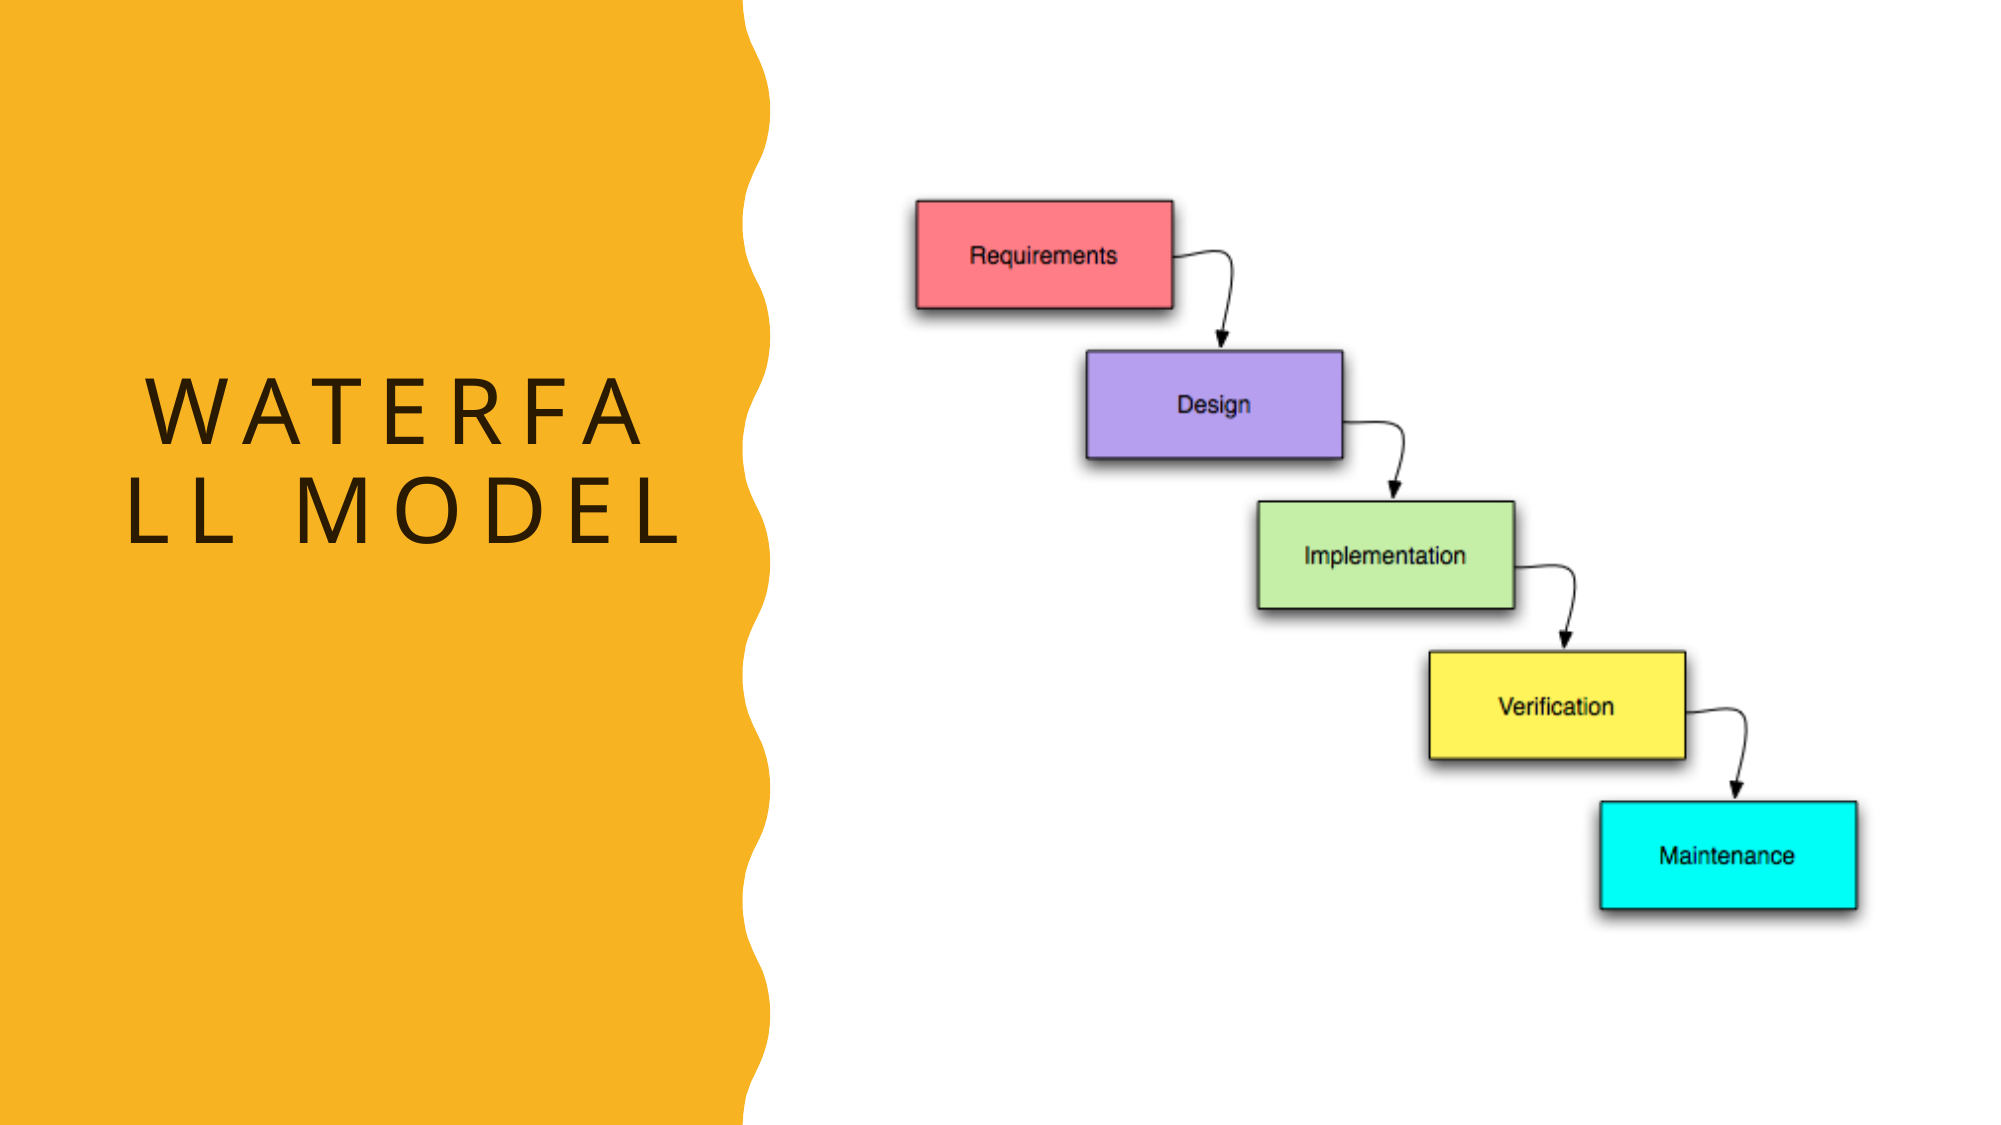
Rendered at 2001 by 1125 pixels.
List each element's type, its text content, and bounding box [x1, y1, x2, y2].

text_box [743, 0, 2000, 1125]
text_box Waterfall Model [105, 105, 697, 824]
picture [875, 169, 1897, 956]
text_box [0, 0, 771, 1125]
